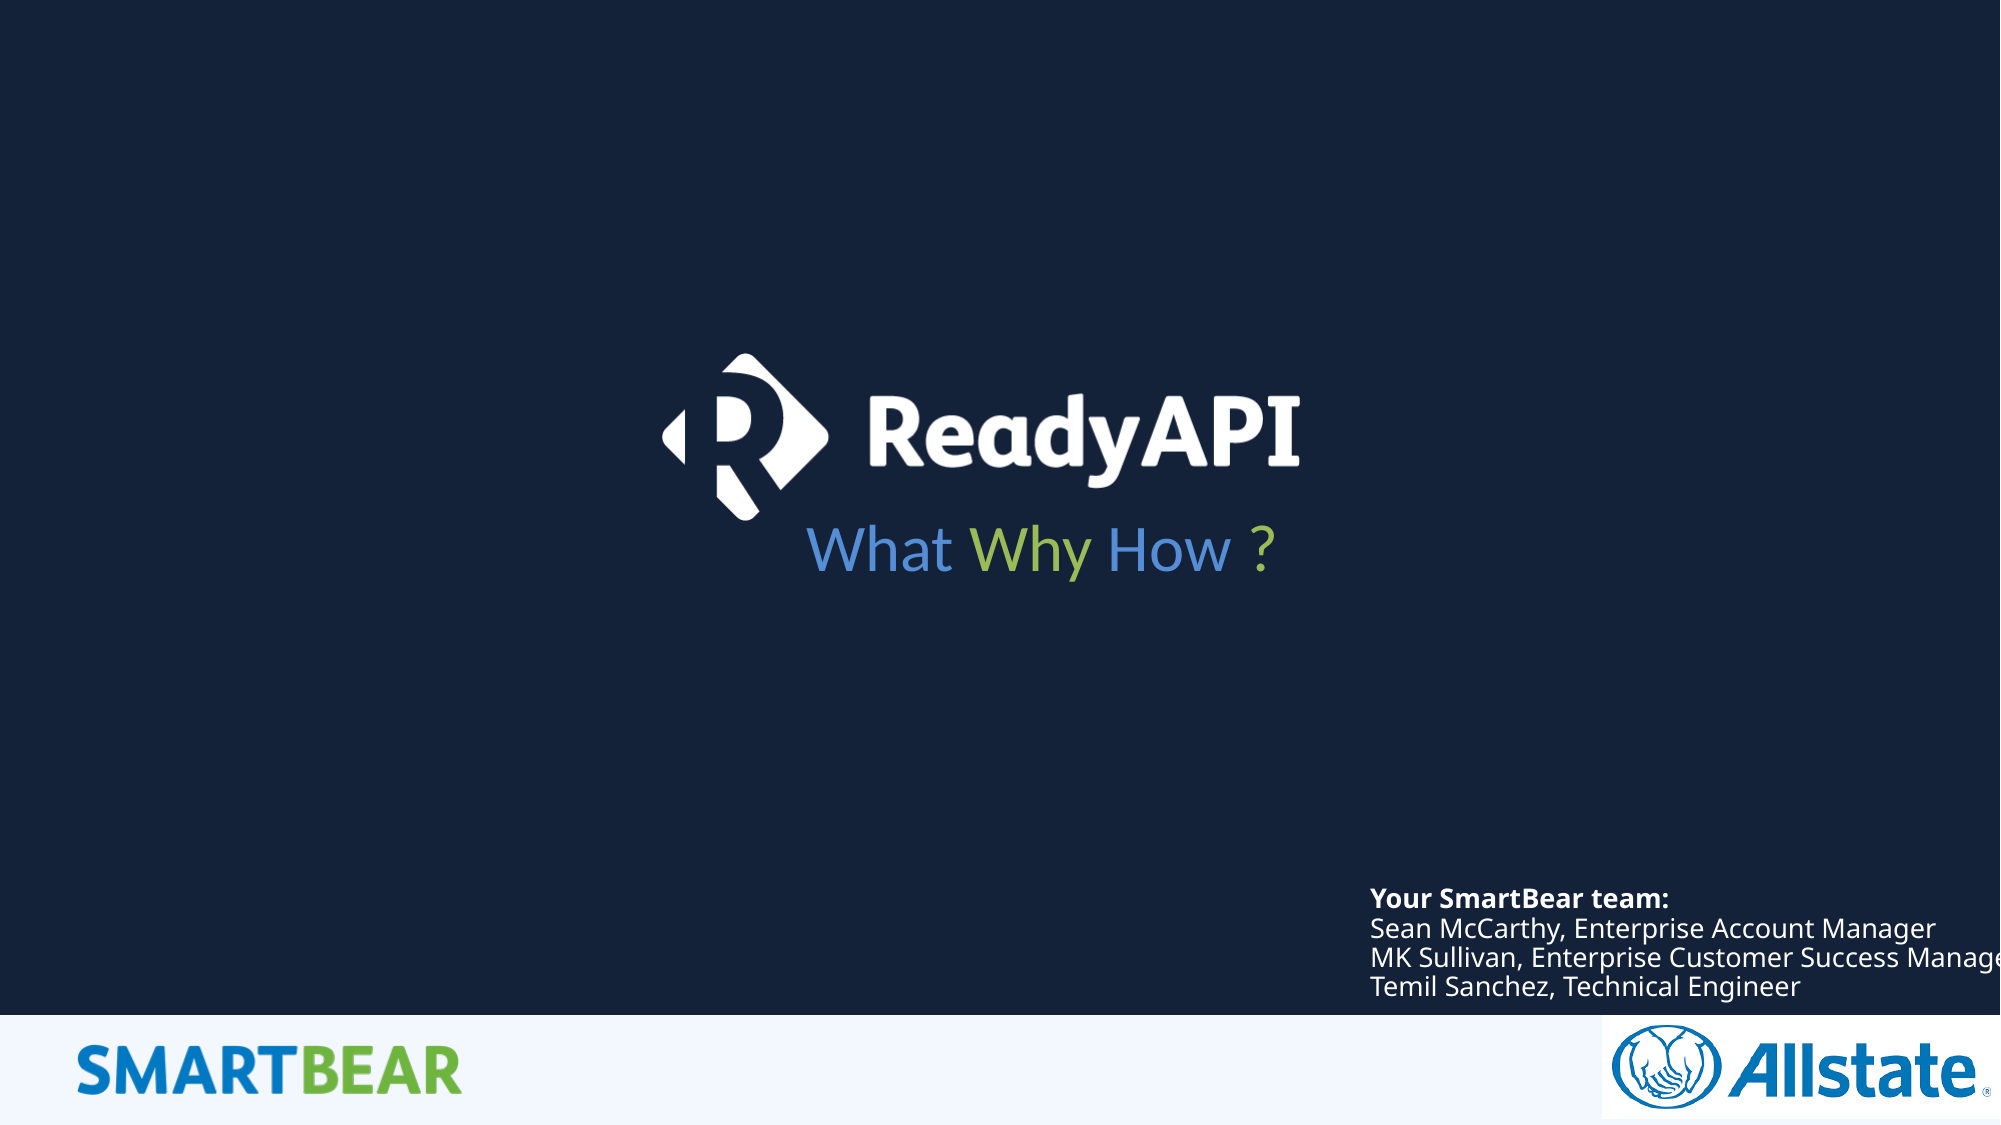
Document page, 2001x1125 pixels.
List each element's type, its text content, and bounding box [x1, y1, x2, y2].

picture [75, 1044, 463, 1097]
text_box What Why How ? [766, 497, 1319, 593]
picture [662, 353, 1300, 521]
picture [1602, 1015, 2000, 1119]
text_box Your SmartBear team: Sean McCarthy, Enterprise Account Manager MK Sullivan, Enterprise Customer Success Manager Temil Sanchez, Technical Engineer [1370, 885, 2000, 1047]
